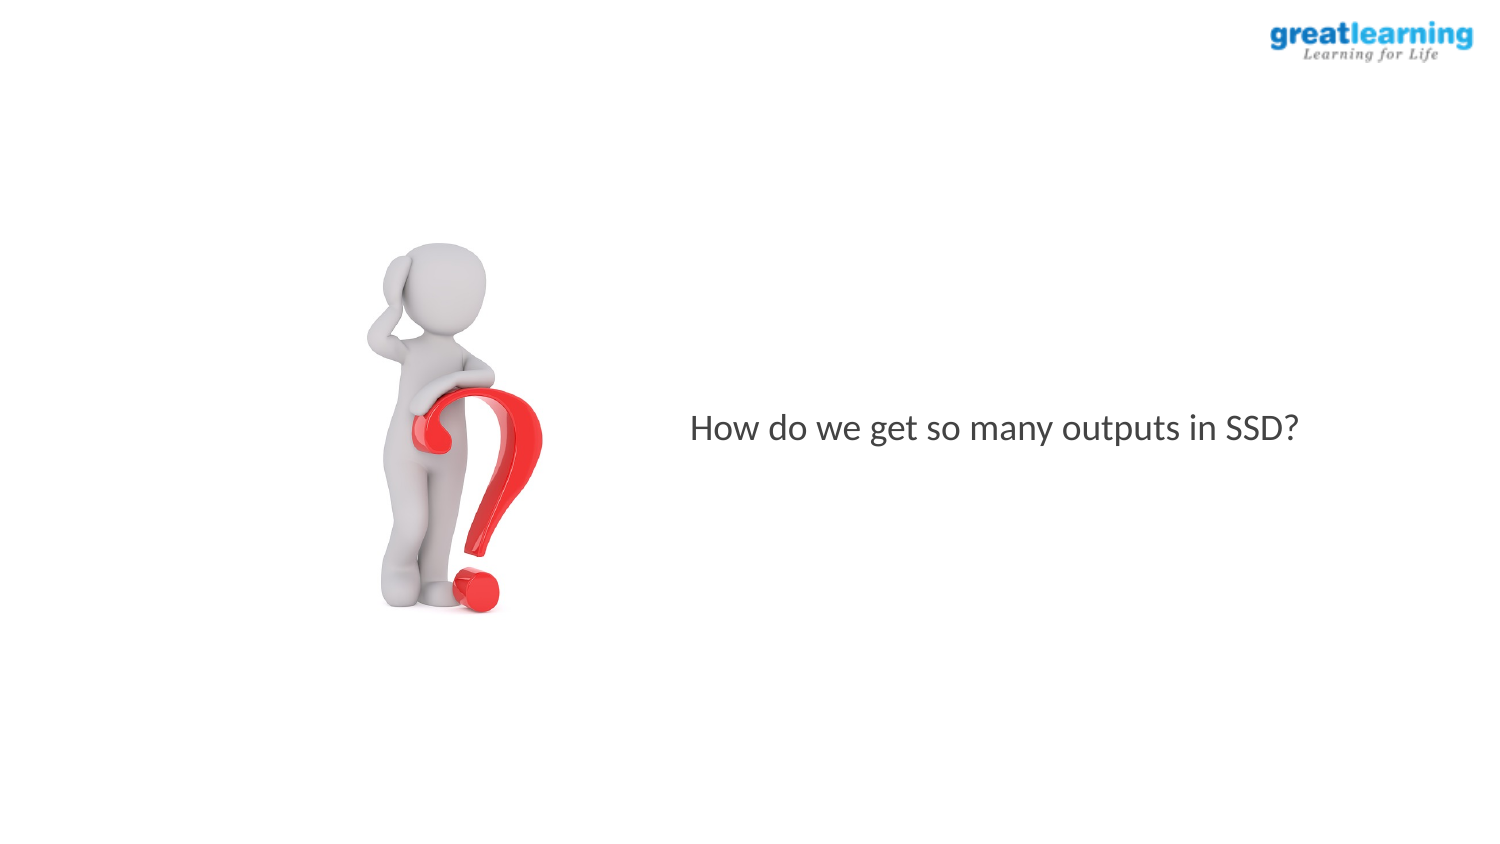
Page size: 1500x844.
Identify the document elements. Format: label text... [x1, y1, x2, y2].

picture [1270, 20, 1474, 63]
text_box How do we get so many outputs in SSD? [658, 333, 1339, 511]
picture [239, 215, 653, 629]
